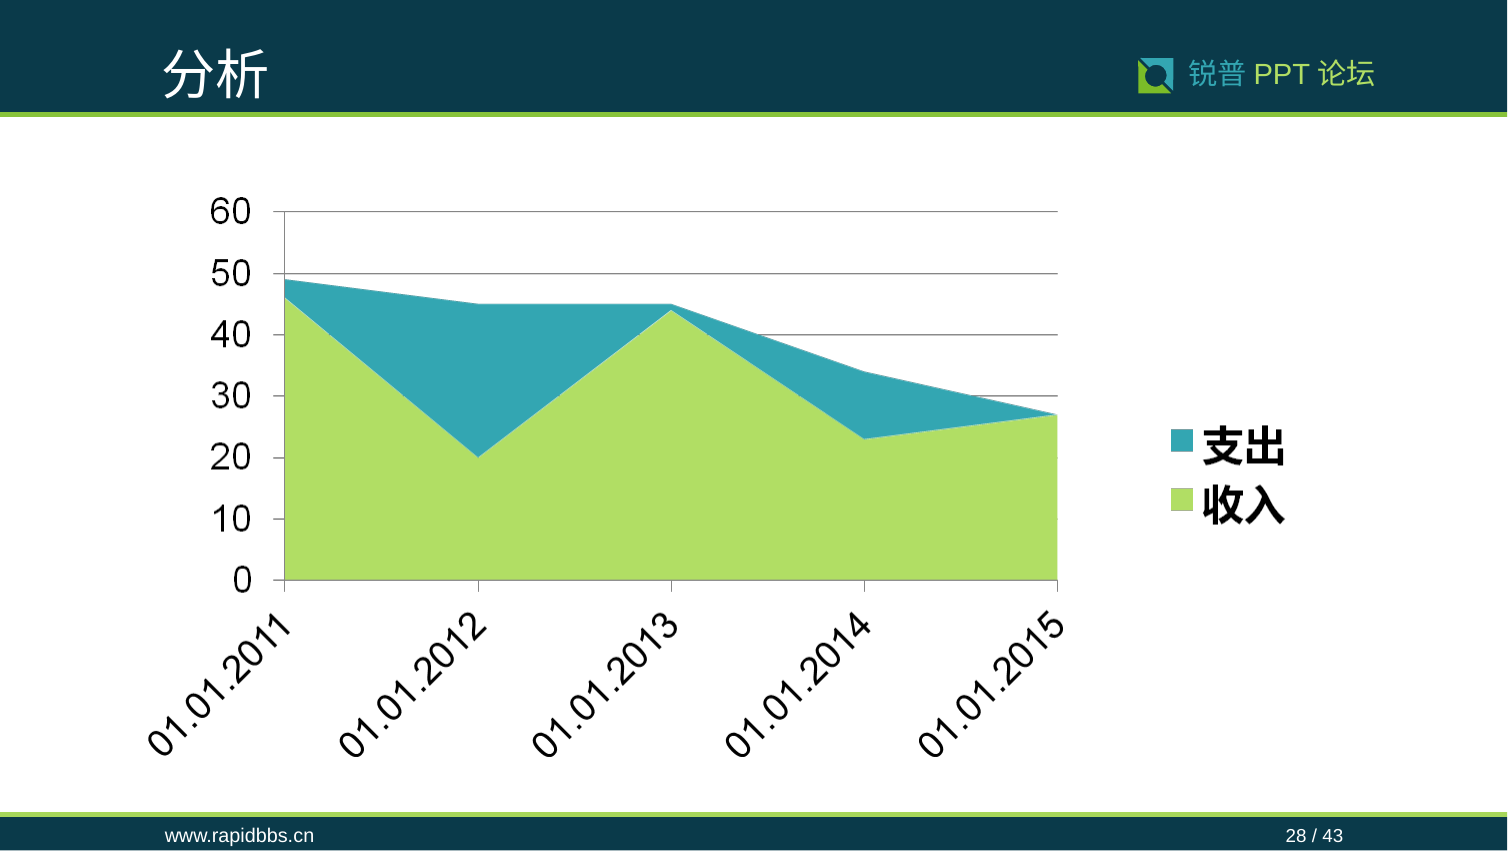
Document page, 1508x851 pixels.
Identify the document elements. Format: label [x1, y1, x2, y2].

text_box [120, 172, 1350, 787]
text_box [0, 0, 1508, 851]
